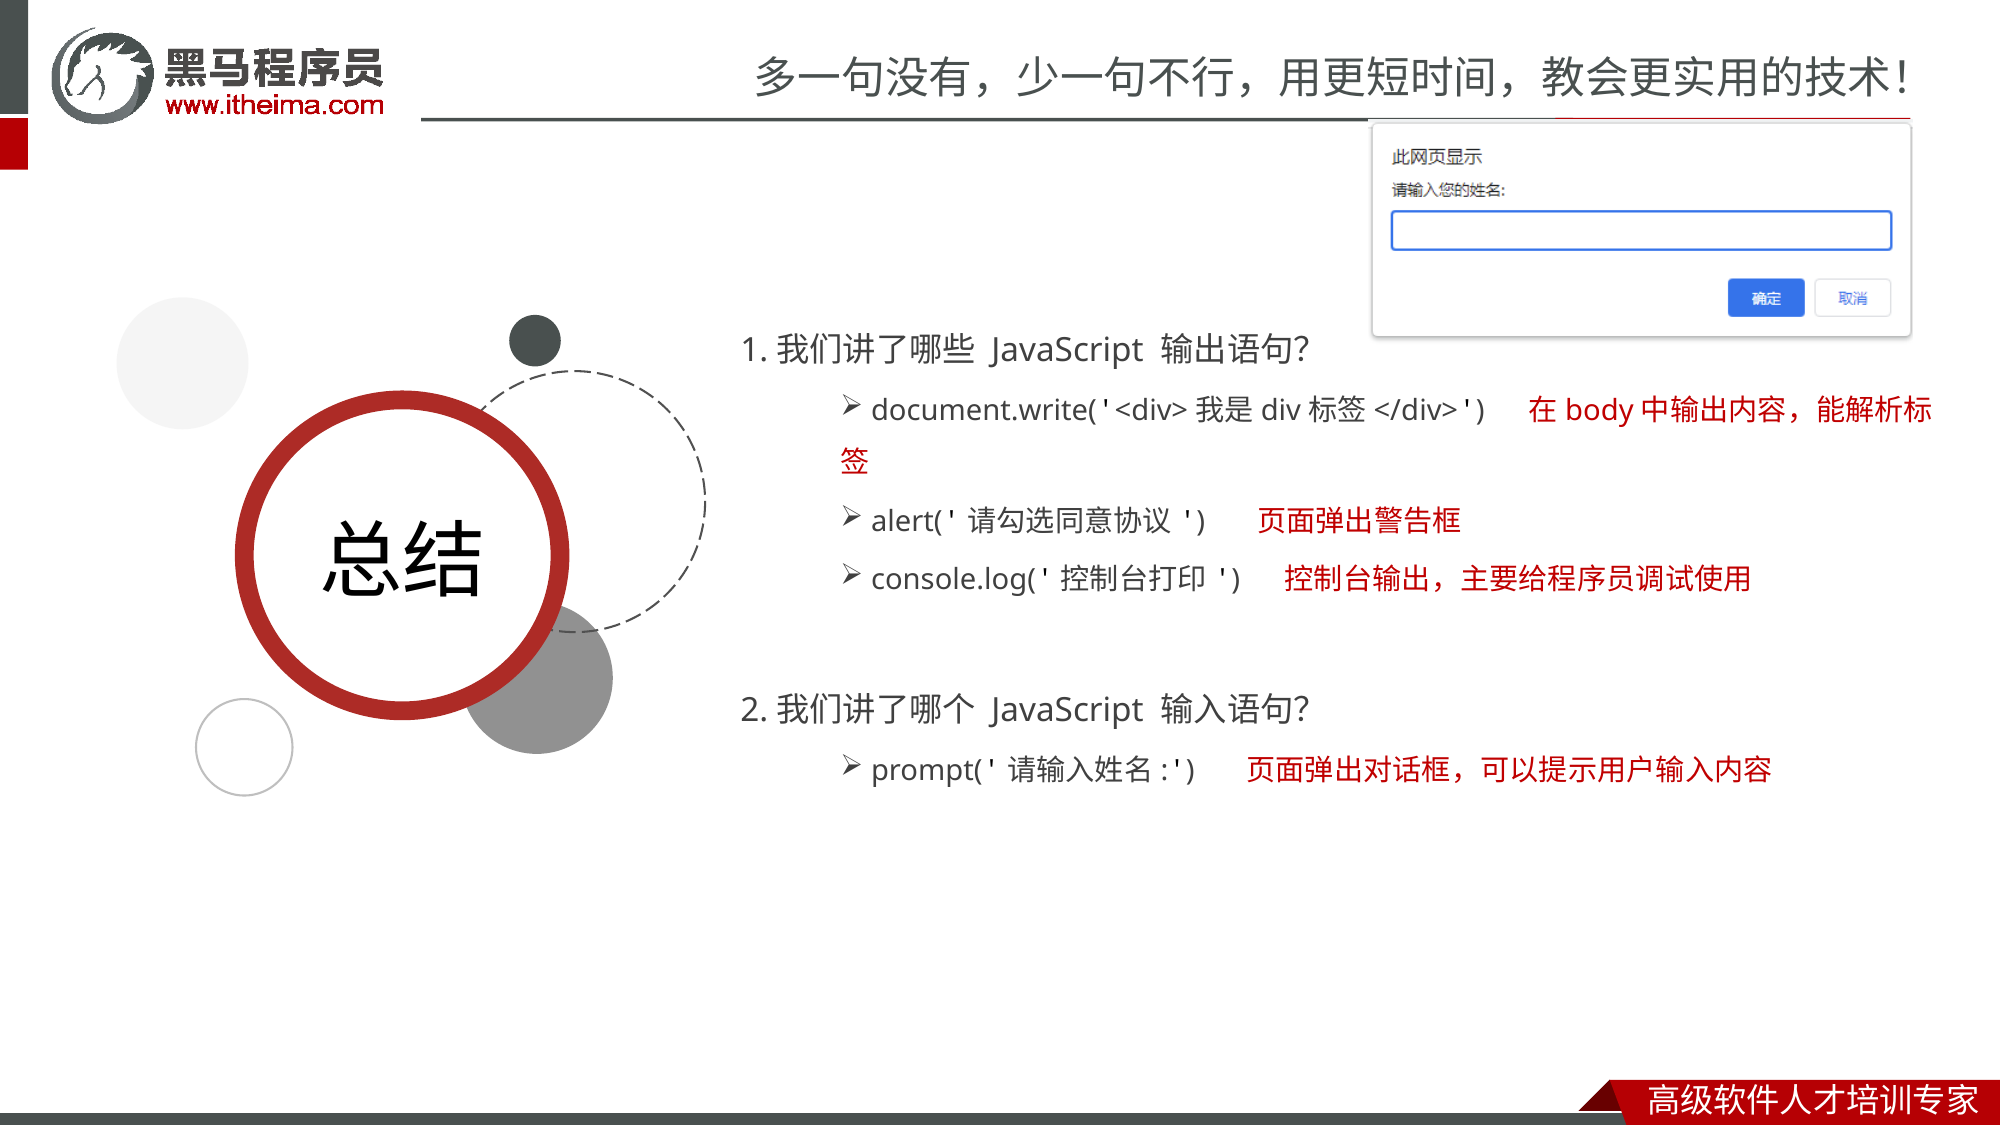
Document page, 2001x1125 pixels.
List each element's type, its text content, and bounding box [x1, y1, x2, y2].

picture [1368, 119, 1913, 348]
list 1.我们讲了哪些 JavaScript 输出语句？ document.write('<div>我是div标签</div>') 在body中输出内容，能解析标签 alert('请勾选同意协议') 页面弹出警告框 console.log('控制台打印') 控制台输出，主要给程序员调试使用 2.我们讲了哪个 JavaScript 输入语句？ prompt('请输入姓名:') 页面弹出对话框，可以提示用户输入内容 [725, 306, 1949, 1080]
picture [50, 26, 384, 125]
